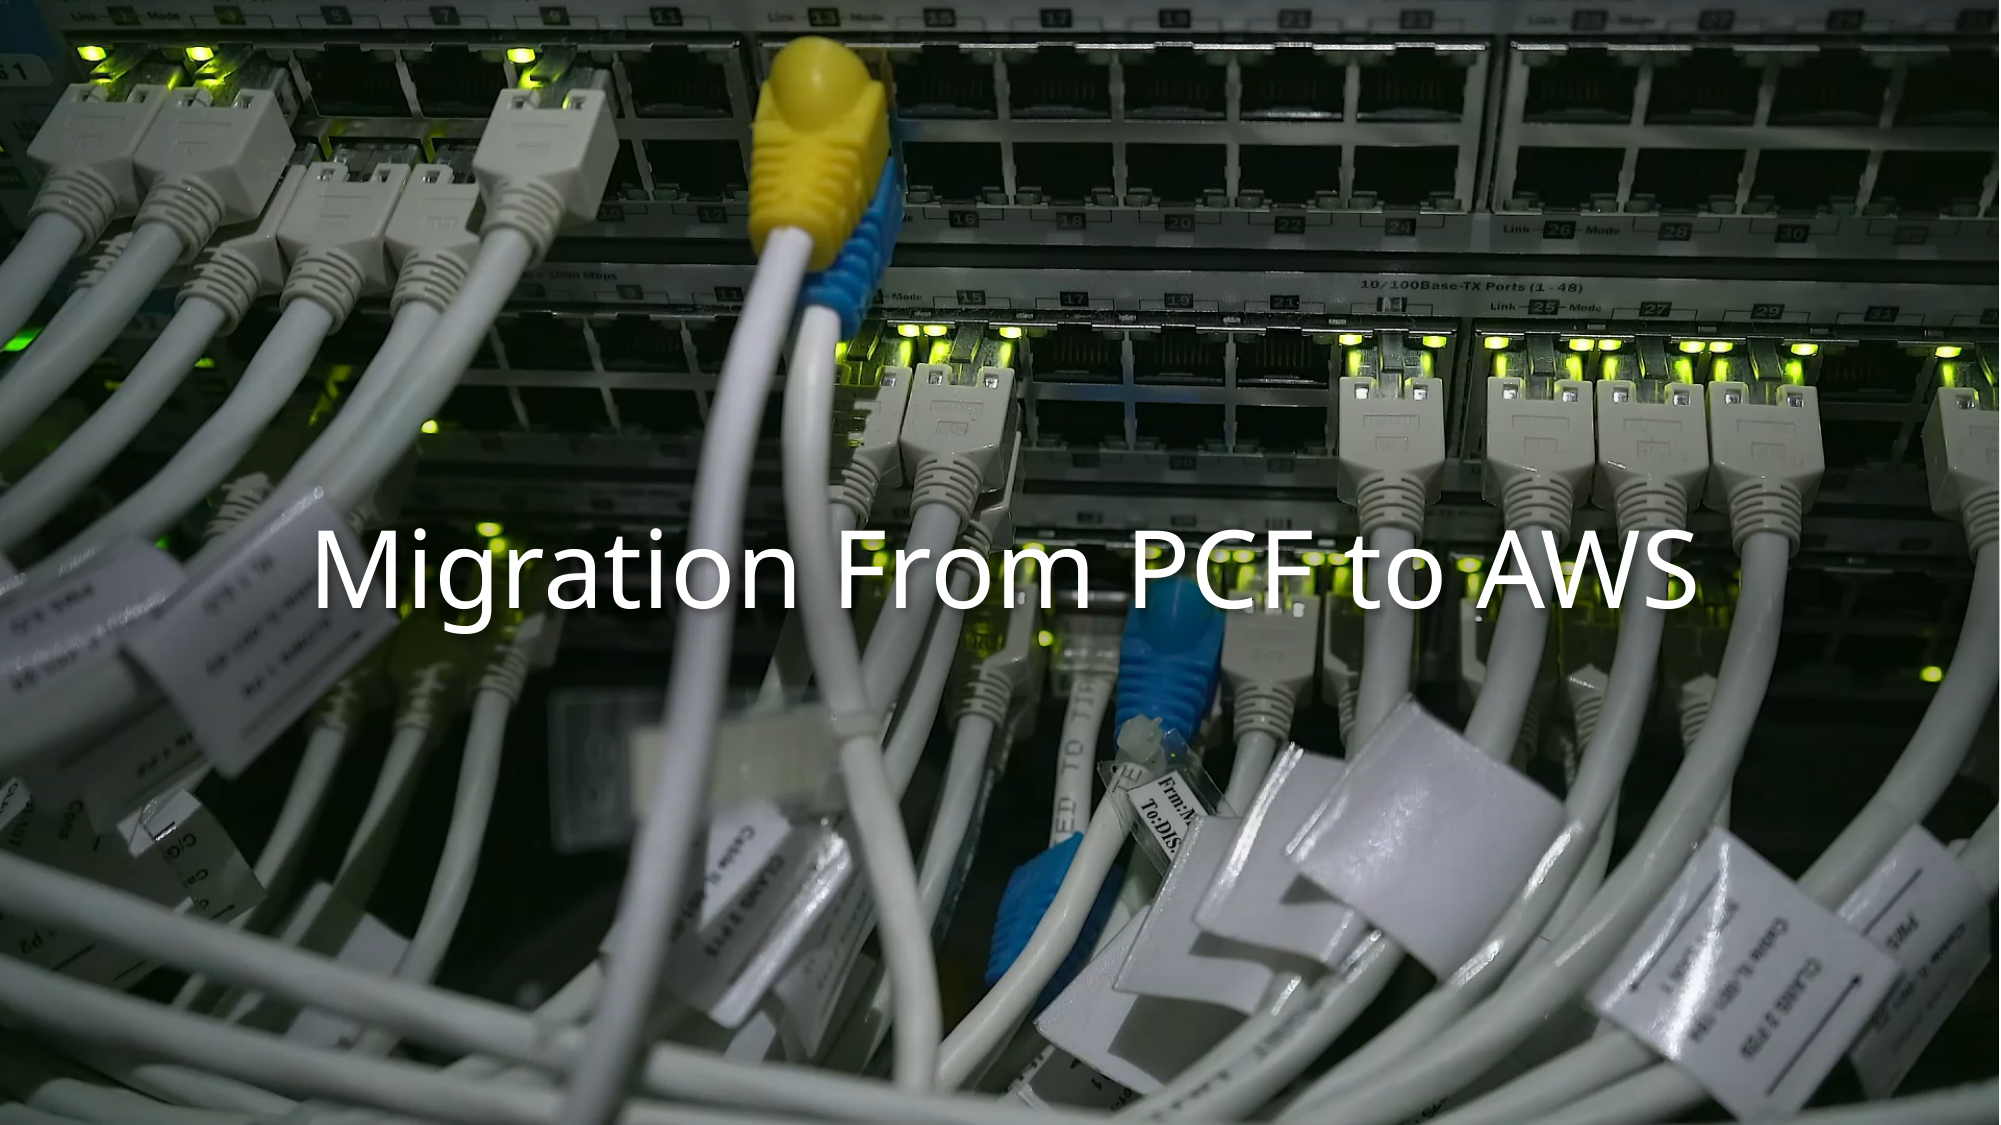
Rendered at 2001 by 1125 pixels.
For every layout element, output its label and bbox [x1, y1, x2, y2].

text_box [0, 0, 2000, 1125]
